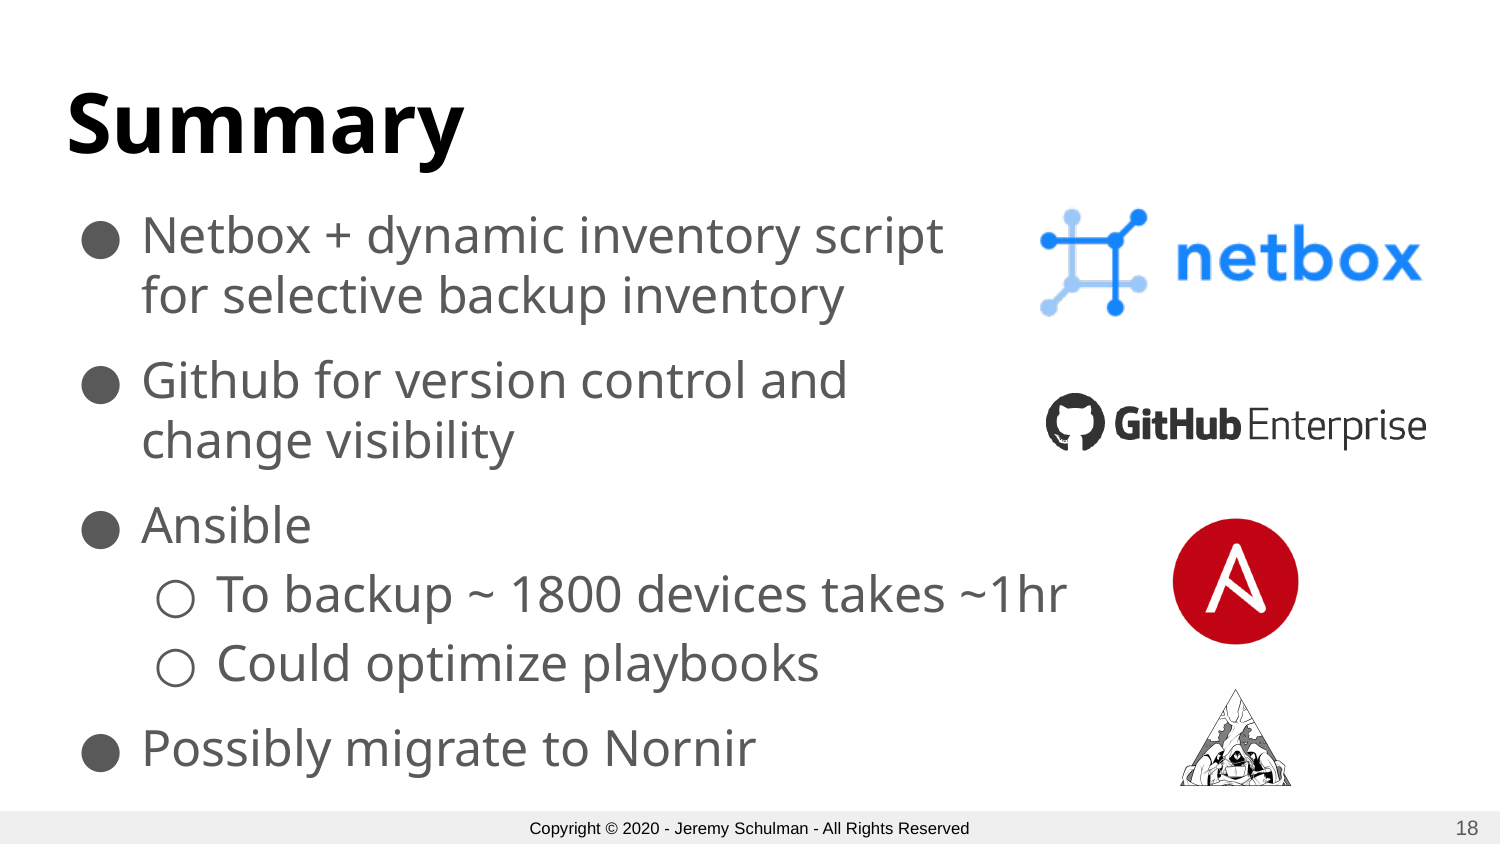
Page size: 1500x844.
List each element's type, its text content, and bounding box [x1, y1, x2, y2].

picture [1177, 679, 1294, 796]
picture [1166, 513, 1304, 650]
slide_number ‹#› [1403, 795, 1494, 844]
list Netbox + dynamic inventory script for selective backup inventory Github for version control and change visibility Ansible To backup ~ 1800 devices takes ~1hr Could optimize playbooks Possibly migrate to Nornir [51, 189, 1119, 750]
picture [1021, 358, 1450, 486]
title Summary [51, 72, 1449, 167]
picture [1035, 204, 1436, 321]
